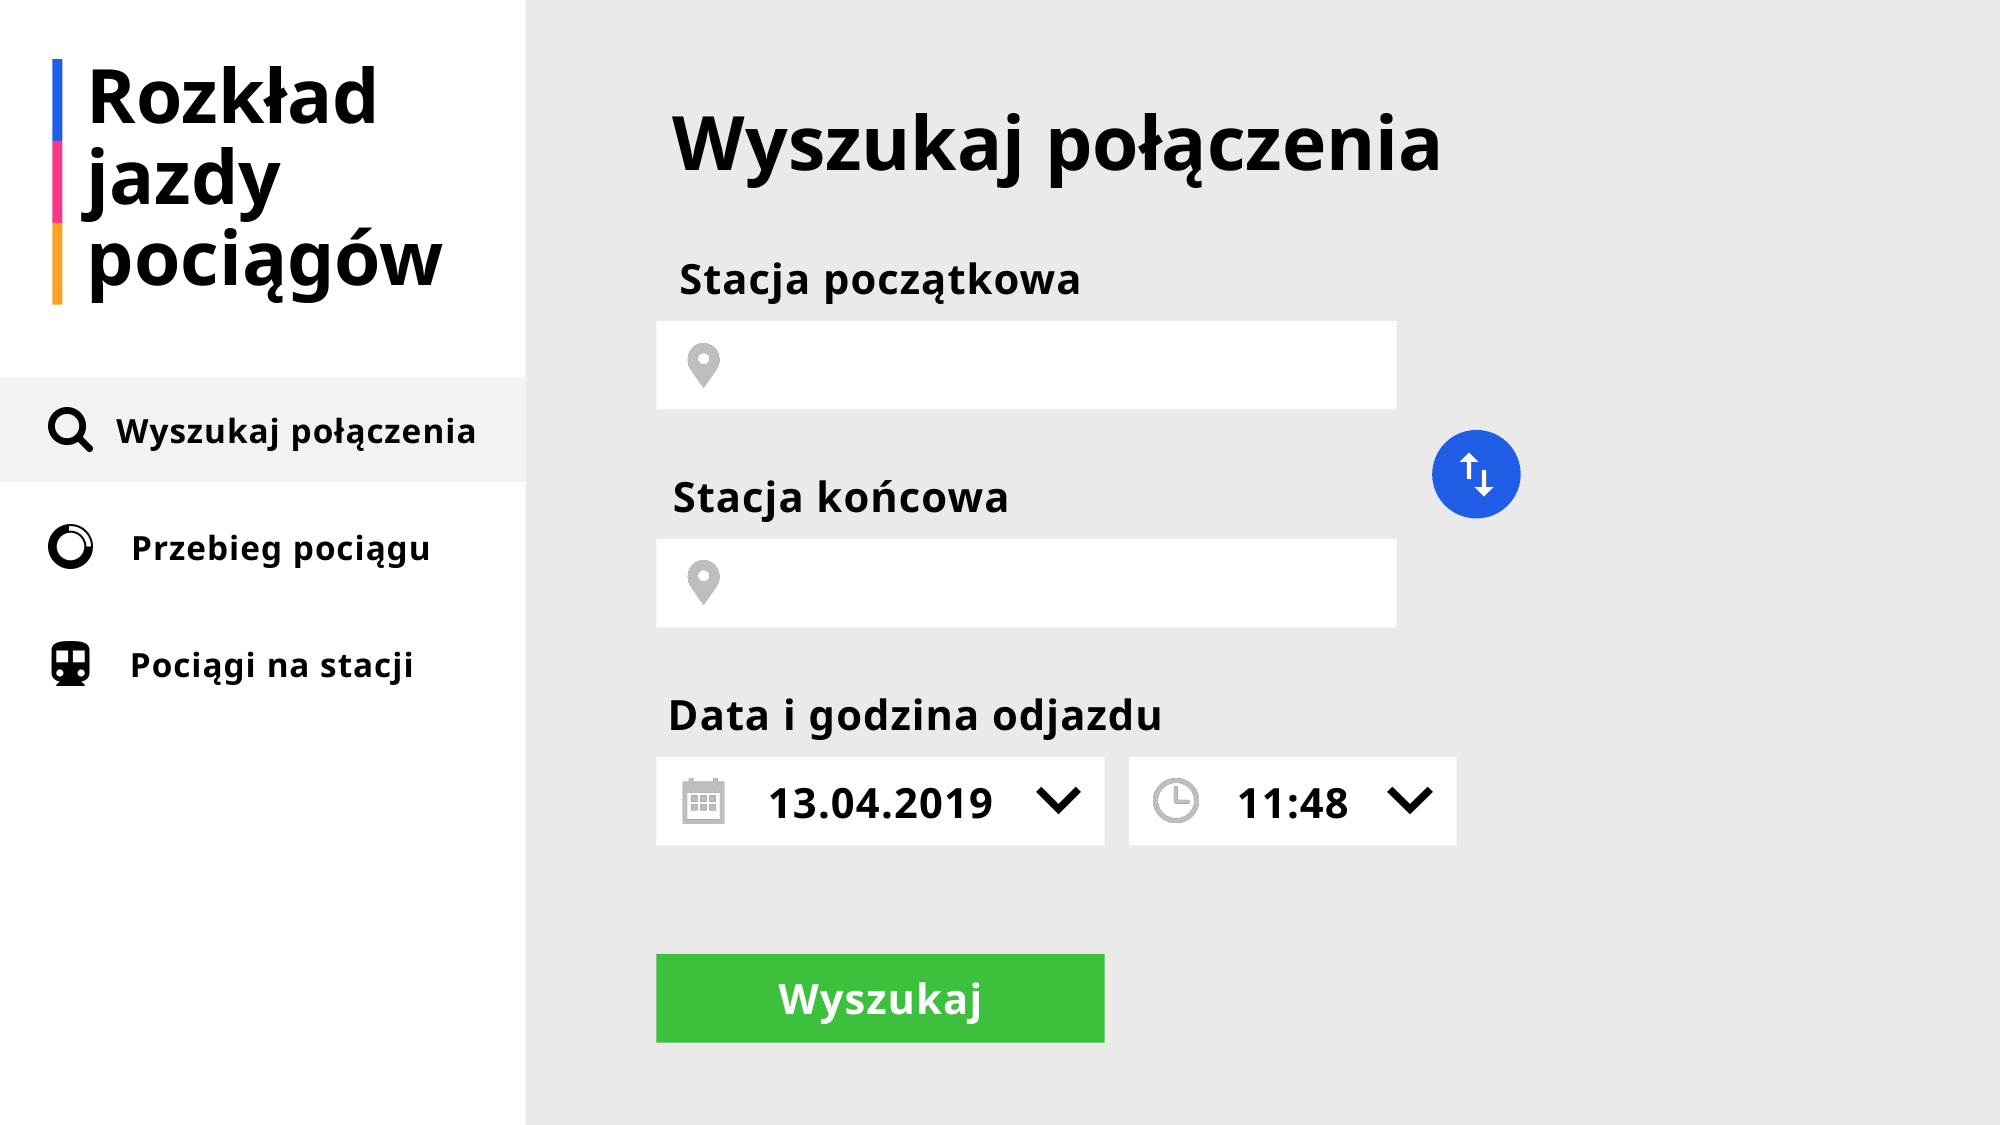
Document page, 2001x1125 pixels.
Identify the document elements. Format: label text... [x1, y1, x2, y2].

text_box [527, 0, 2000, 1125]
text_box 13.04.2019 [750, 758, 1012, 845]
text_box [0, 376, 527, 483]
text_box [48, 524, 415, 569]
text_box [655, 757, 1106, 846]
text_box 11:48 [1219, 758, 1367, 845]
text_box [1432, 429, 1521, 519]
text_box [52, 59, 445, 305]
picture [1387, 778, 1433, 823]
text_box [48, 641, 396, 686]
picture [1153, 778, 1199, 823]
text_box [0, 483, 527, 1125]
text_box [47, 407, 478, 452]
text_box [0, 0, 527, 376]
text_box Stacja początkowa [661, 235, 1101, 320]
text_box [1128, 756, 1458, 846]
text_box Data i godzina odjazdu [650, 671, 1182, 757]
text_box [656, 953, 1105, 1043]
picture [681, 343, 726, 388]
picture [681, 778, 726, 824]
text_box [655, 320, 1398, 411]
text_box Stacja końcowa [655, 453, 1028, 539]
picture [1036, 778, 1081, 823]
picture [681, 560, 726, 605]
text_box Wyszukaj połączenia [655, 77, 1463, 203]
text_box [655, 538, 1398, 628]
